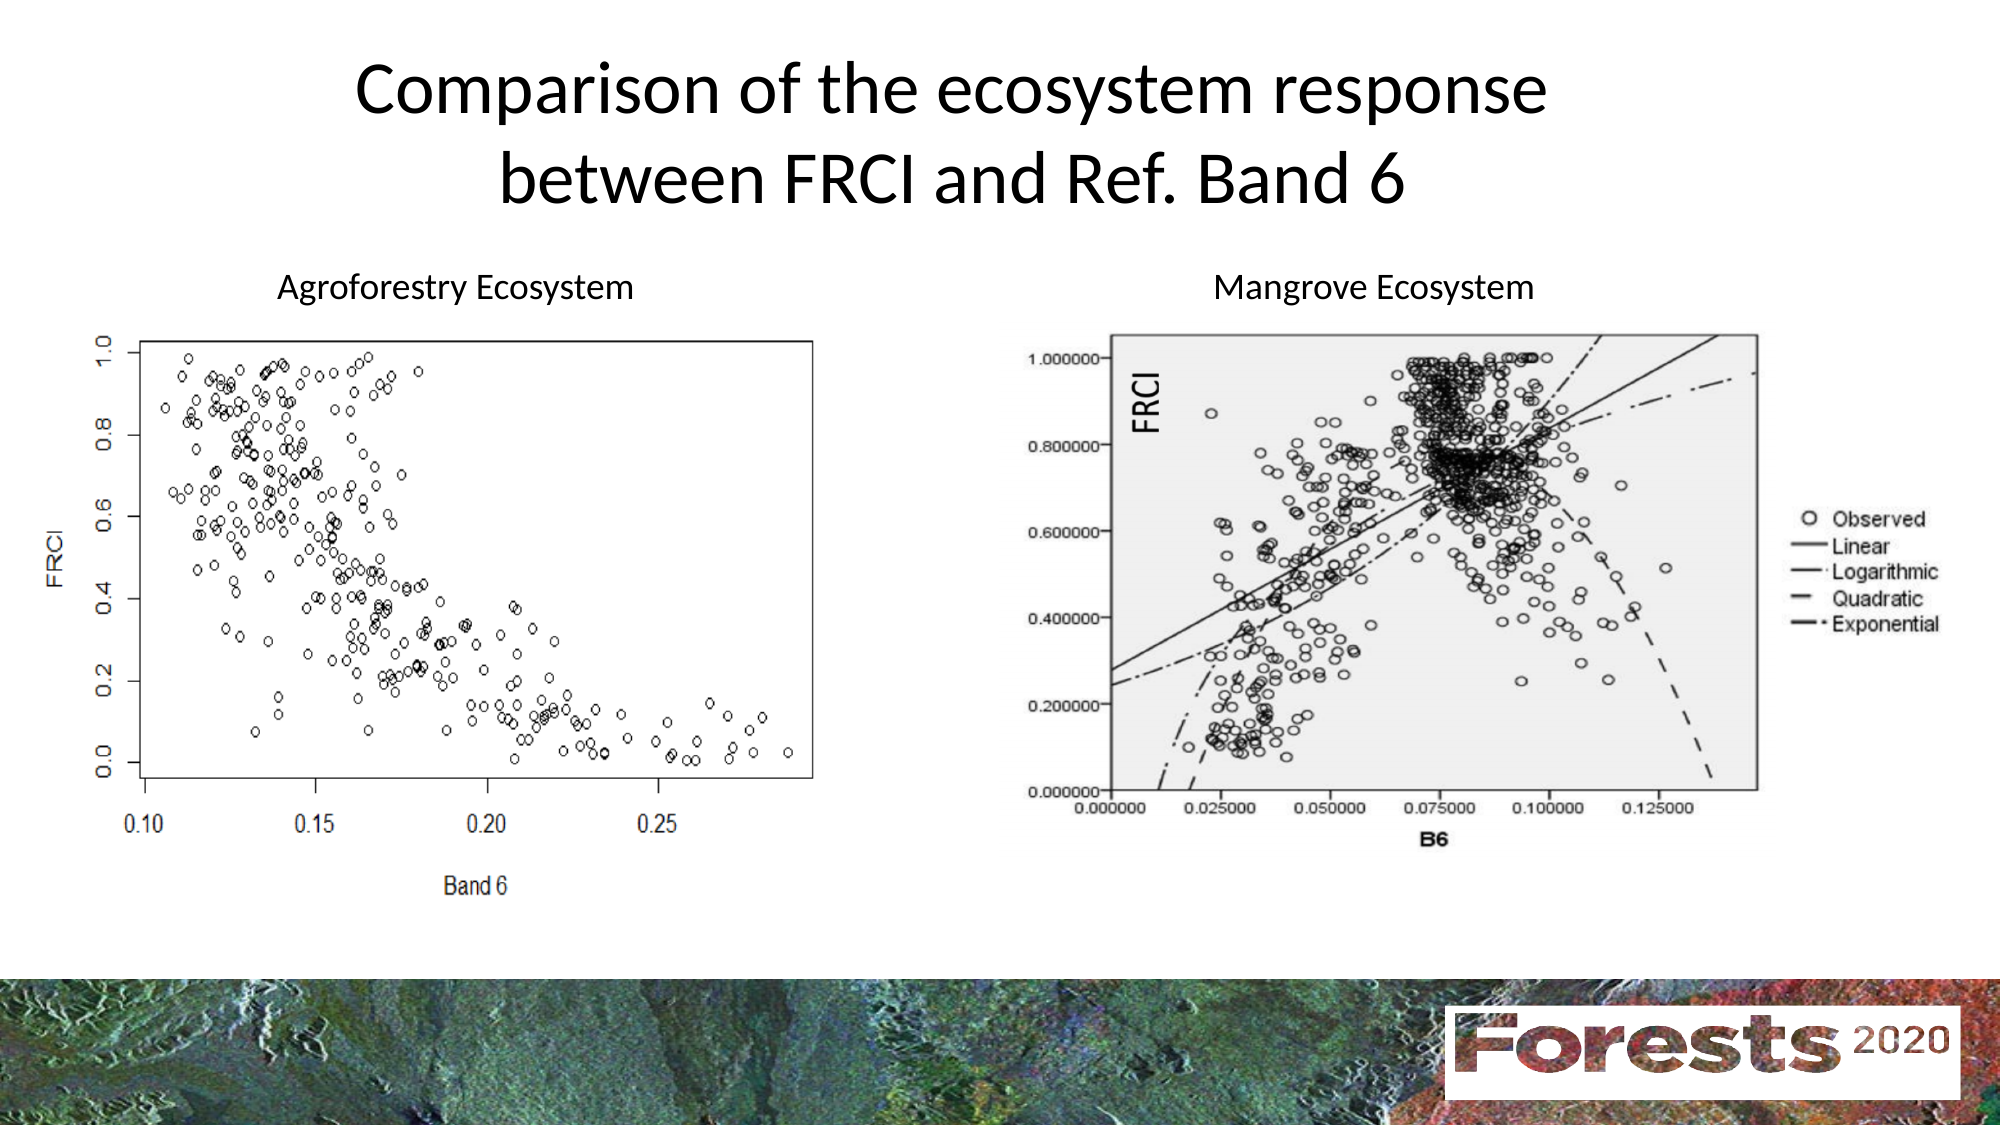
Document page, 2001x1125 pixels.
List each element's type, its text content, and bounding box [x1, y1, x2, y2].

picture [42, 315, 852, 906]
text_box Agroforestry Ecosystem [262, 243, 830, 314]
picture [999, 315, 1955, 857]
title Comparison of the ecosystem response between FRCI and Ref. Band 6 [279, 30, 1627, 171]
text_box Mangrove Ecosystem [1198, 243, 1578, 314]
picture [0, 979, 2000, 1125]
